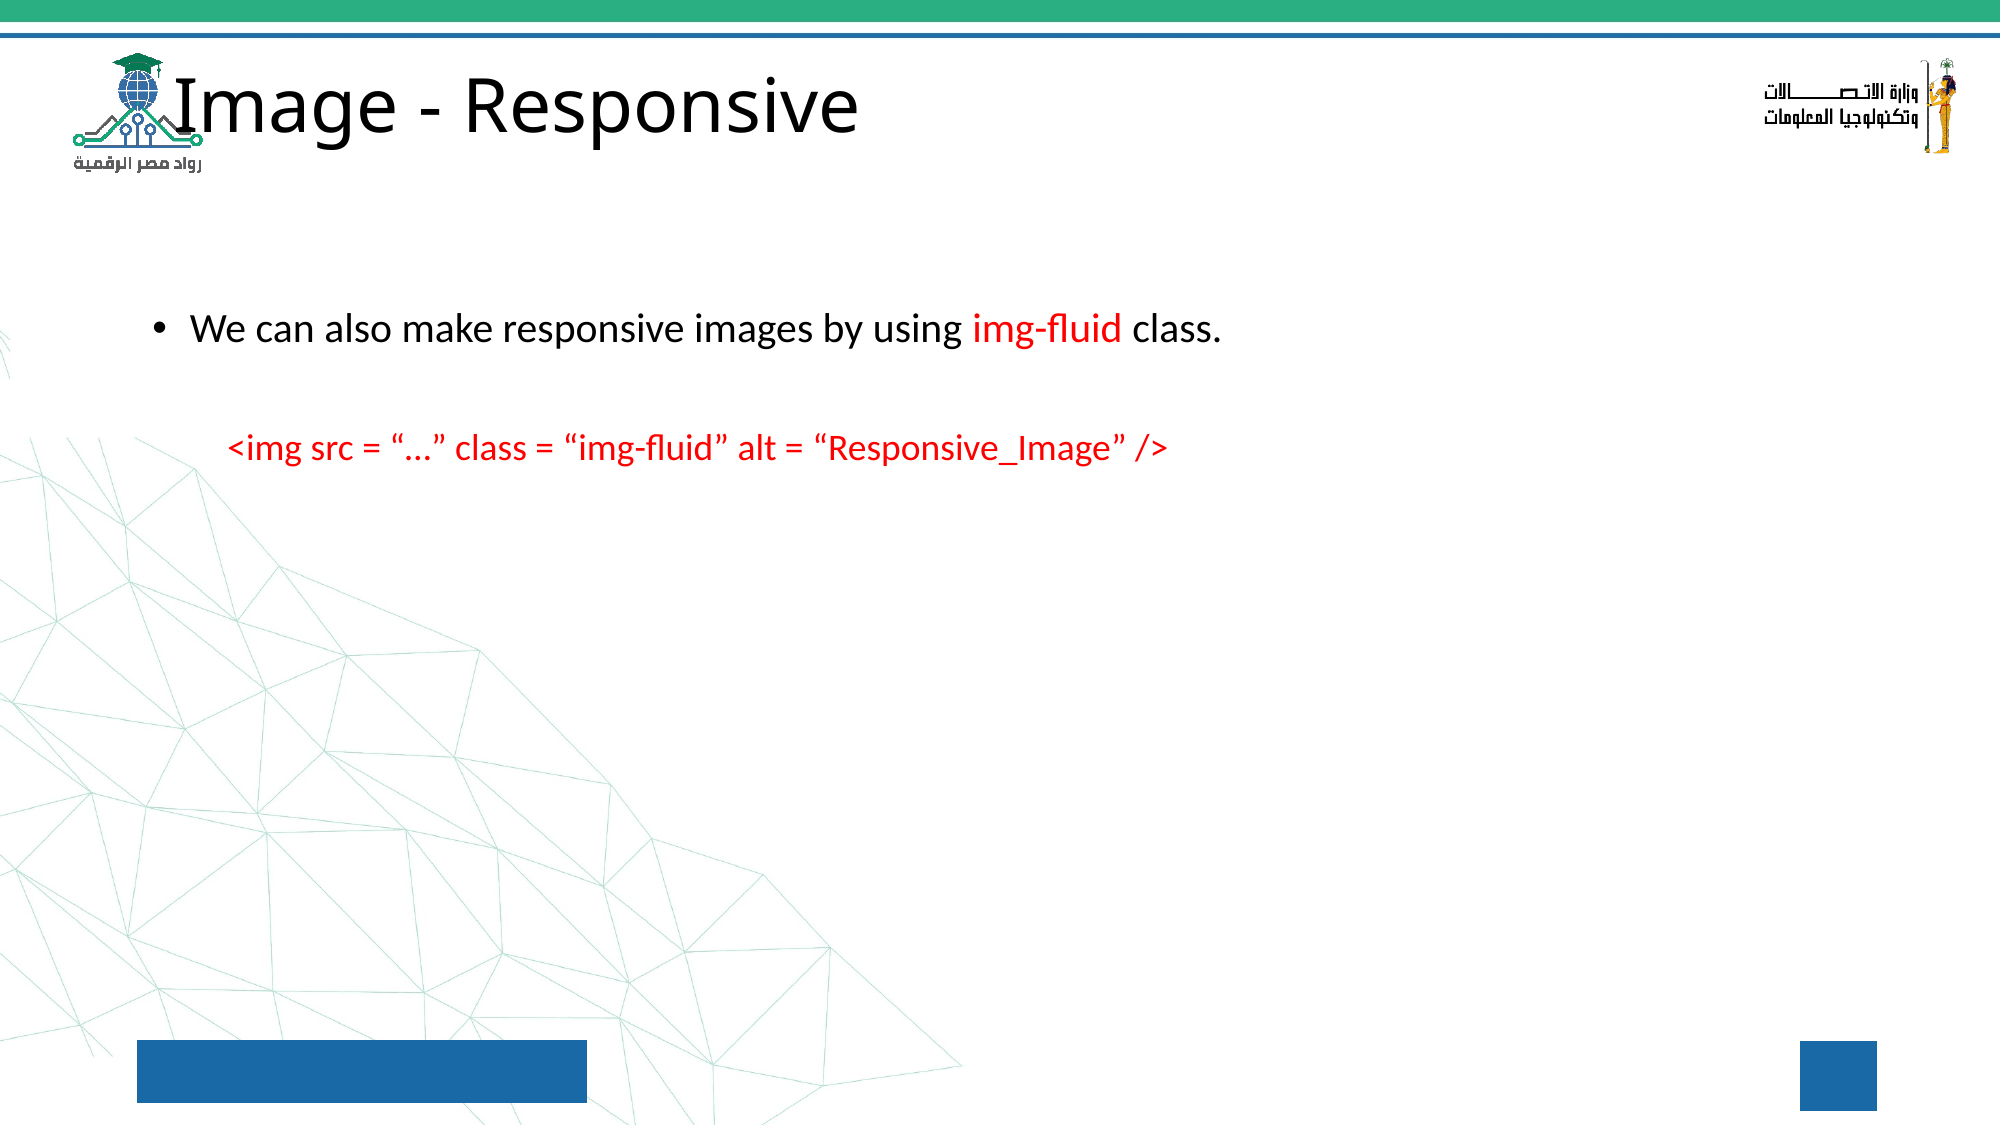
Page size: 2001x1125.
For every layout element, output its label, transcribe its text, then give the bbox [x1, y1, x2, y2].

picture [0, 0, 2000, 1125]
title Image - Responsive [158, 22, 1980, 194]
list We can also make responsive images by using img-fluid class. <img src = “…” class = “img-fluid” alt = “Responsive_Image” /> [137, 299, 1863, 1014]
